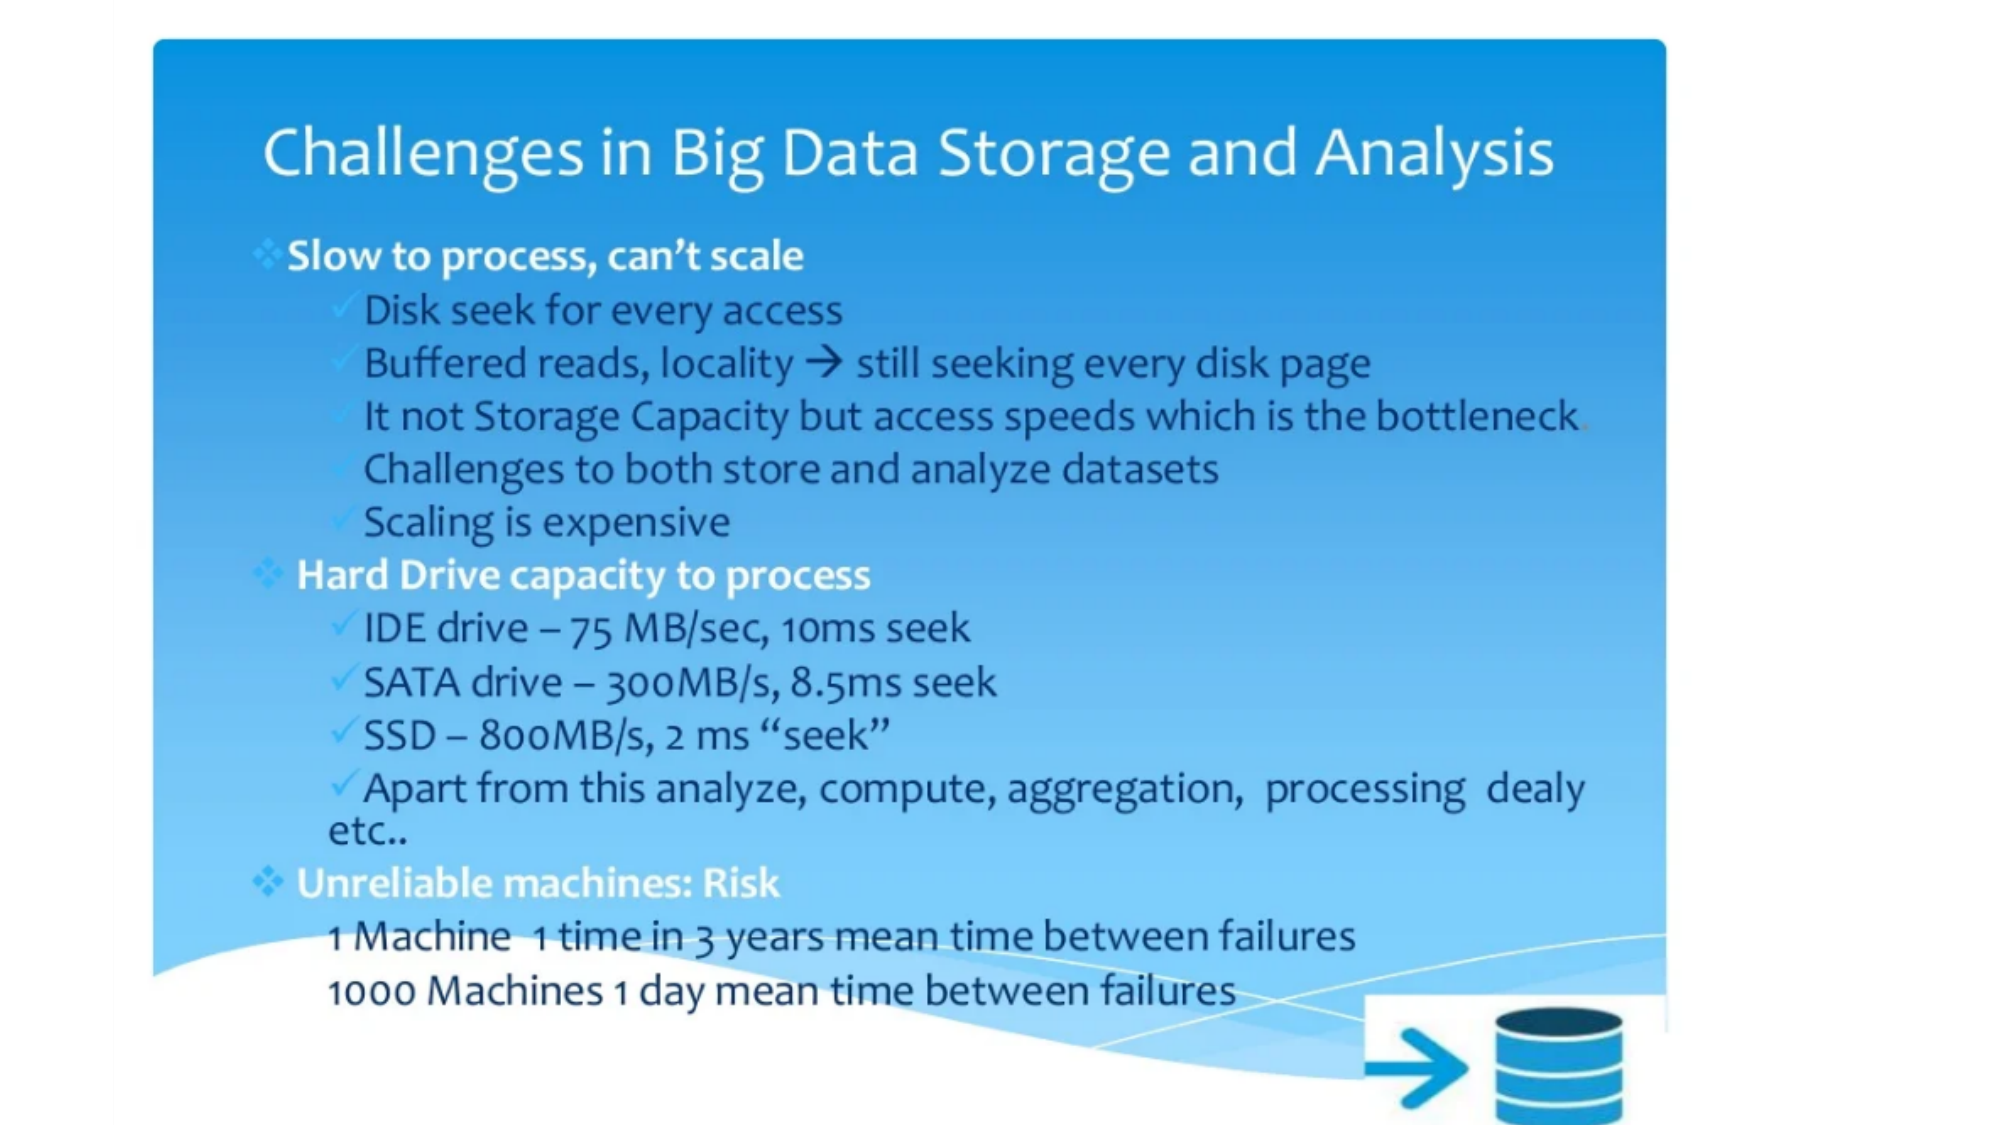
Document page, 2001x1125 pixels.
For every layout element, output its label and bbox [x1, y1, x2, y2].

picture [113, 0, 1692, 1125]
